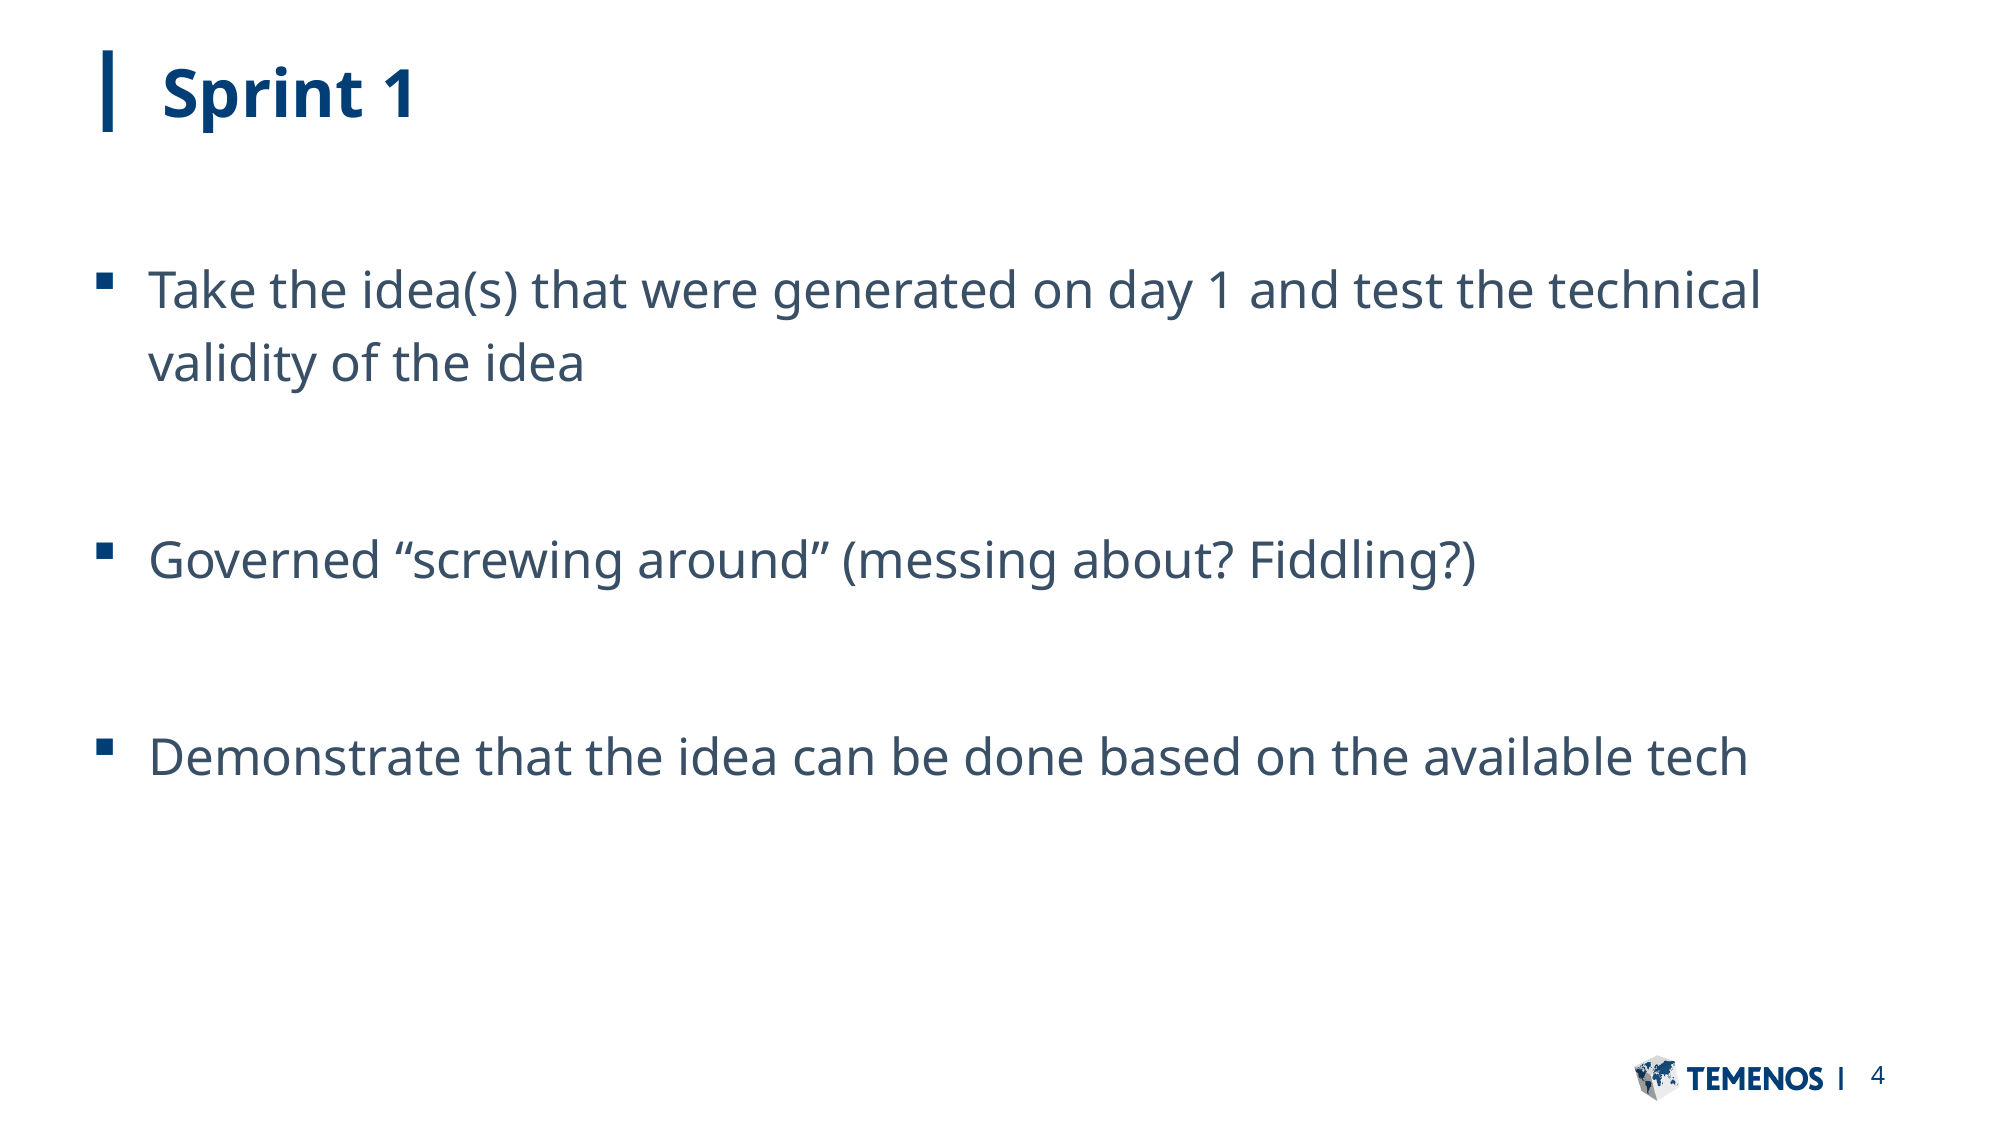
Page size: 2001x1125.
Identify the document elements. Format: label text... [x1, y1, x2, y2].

slide_number 4 [1800, 1046, 1900, 1107]
picture [1634, 1055, 1800, 1101]
title Sprint 1 [102, 50, 1863, 132]
list Take the idea(s) that were generated on day 1 and test the technical validity of the idea Governed “screwing around” (messing about? Fiddling?) Demonstrate that the idea can be done based on the available tech [76, 237, 1925, 1052]
